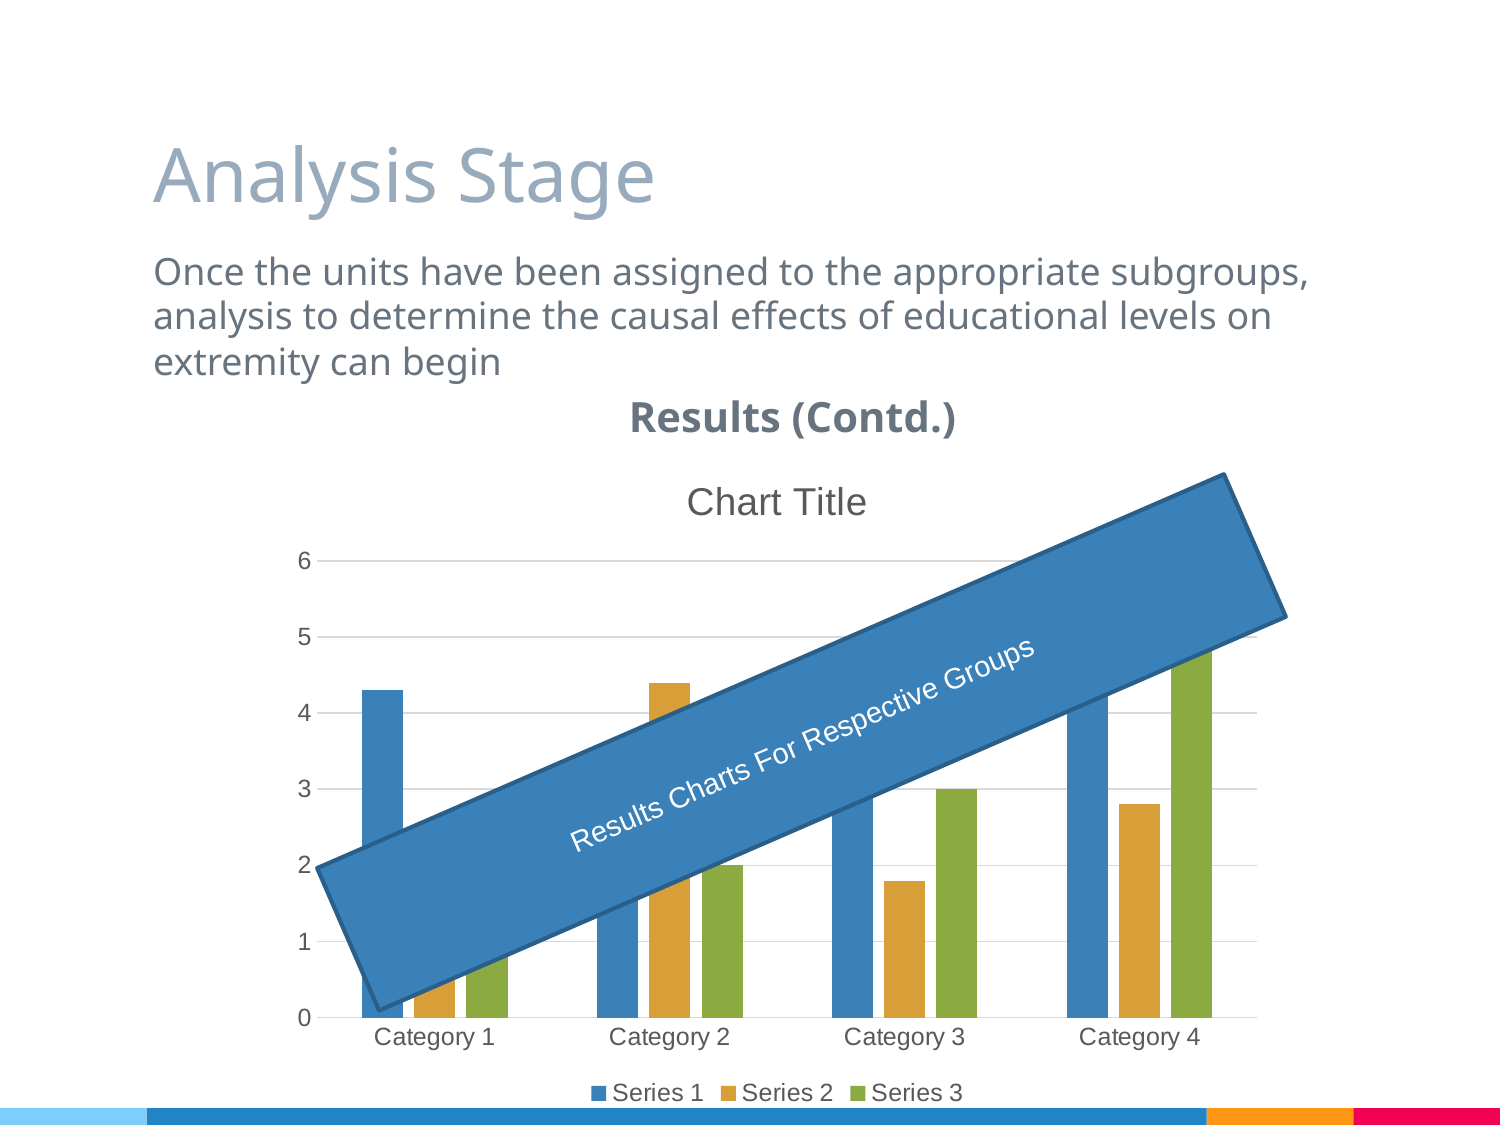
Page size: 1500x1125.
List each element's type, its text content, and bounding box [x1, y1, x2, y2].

title Analysis Stage [138, 45, 1199, 232]
text_box Once the units have been assigned to the appropriate subgroups, analysis to determine the causal effects of educational levels on extremity can begin [138, 232, 1417, 369]
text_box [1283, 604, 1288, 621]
chart [277, 445, 1278, 1113]
text_box Results (Contd.) [406, 376, 1180, 444]
